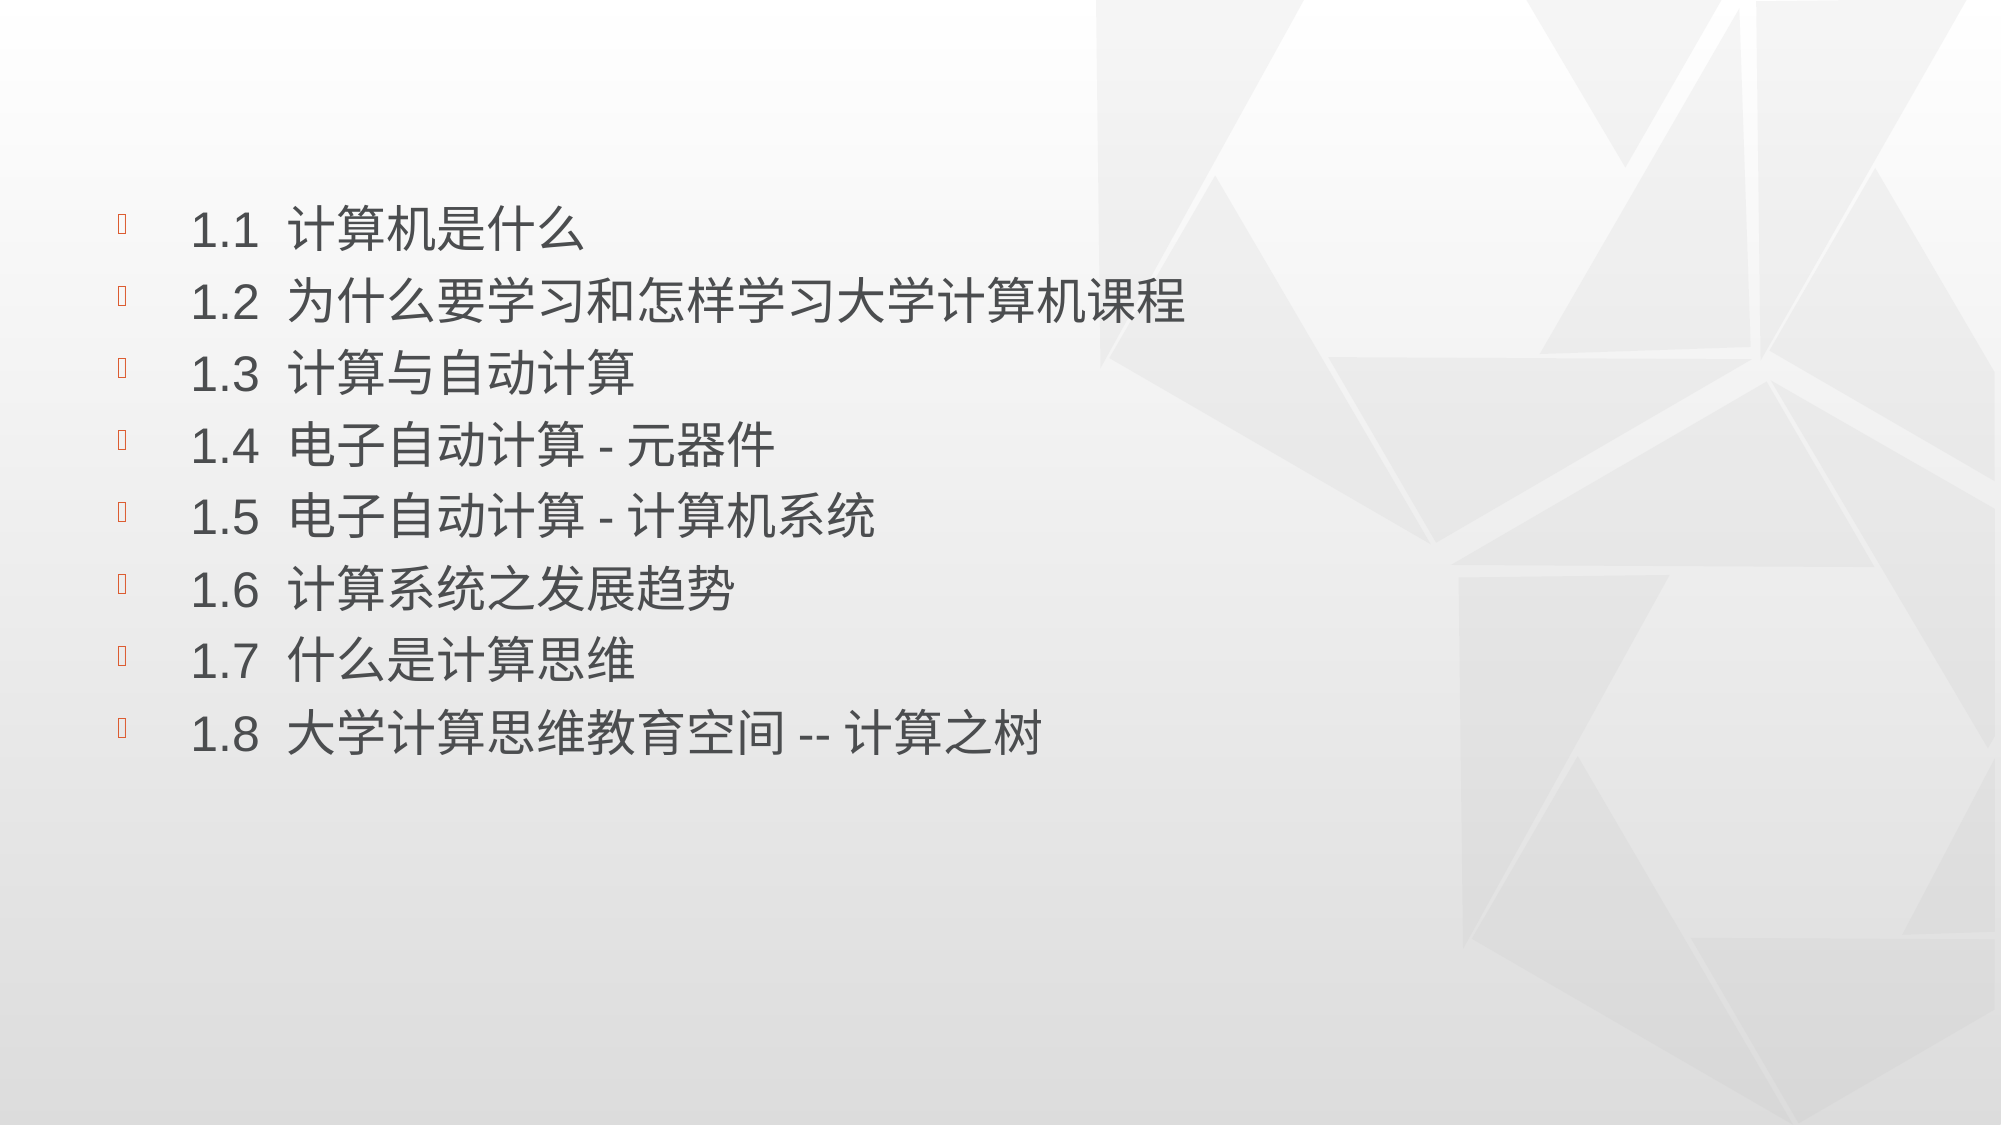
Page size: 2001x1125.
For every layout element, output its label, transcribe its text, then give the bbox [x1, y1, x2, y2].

text_box 1.1 计算机是什么 1.2 为什么要学习和怎样学习大学计算机课程 1.3 计算与自动计算 1.4 电子自动计算-元器件 1.5 电子自动计算-计算机系统 1.6 计算系统之发展趋势 1.7 什么是计算思维 1.8 大学计算思维教育空间--计算之树 [102, 177, 1900, 1033]
